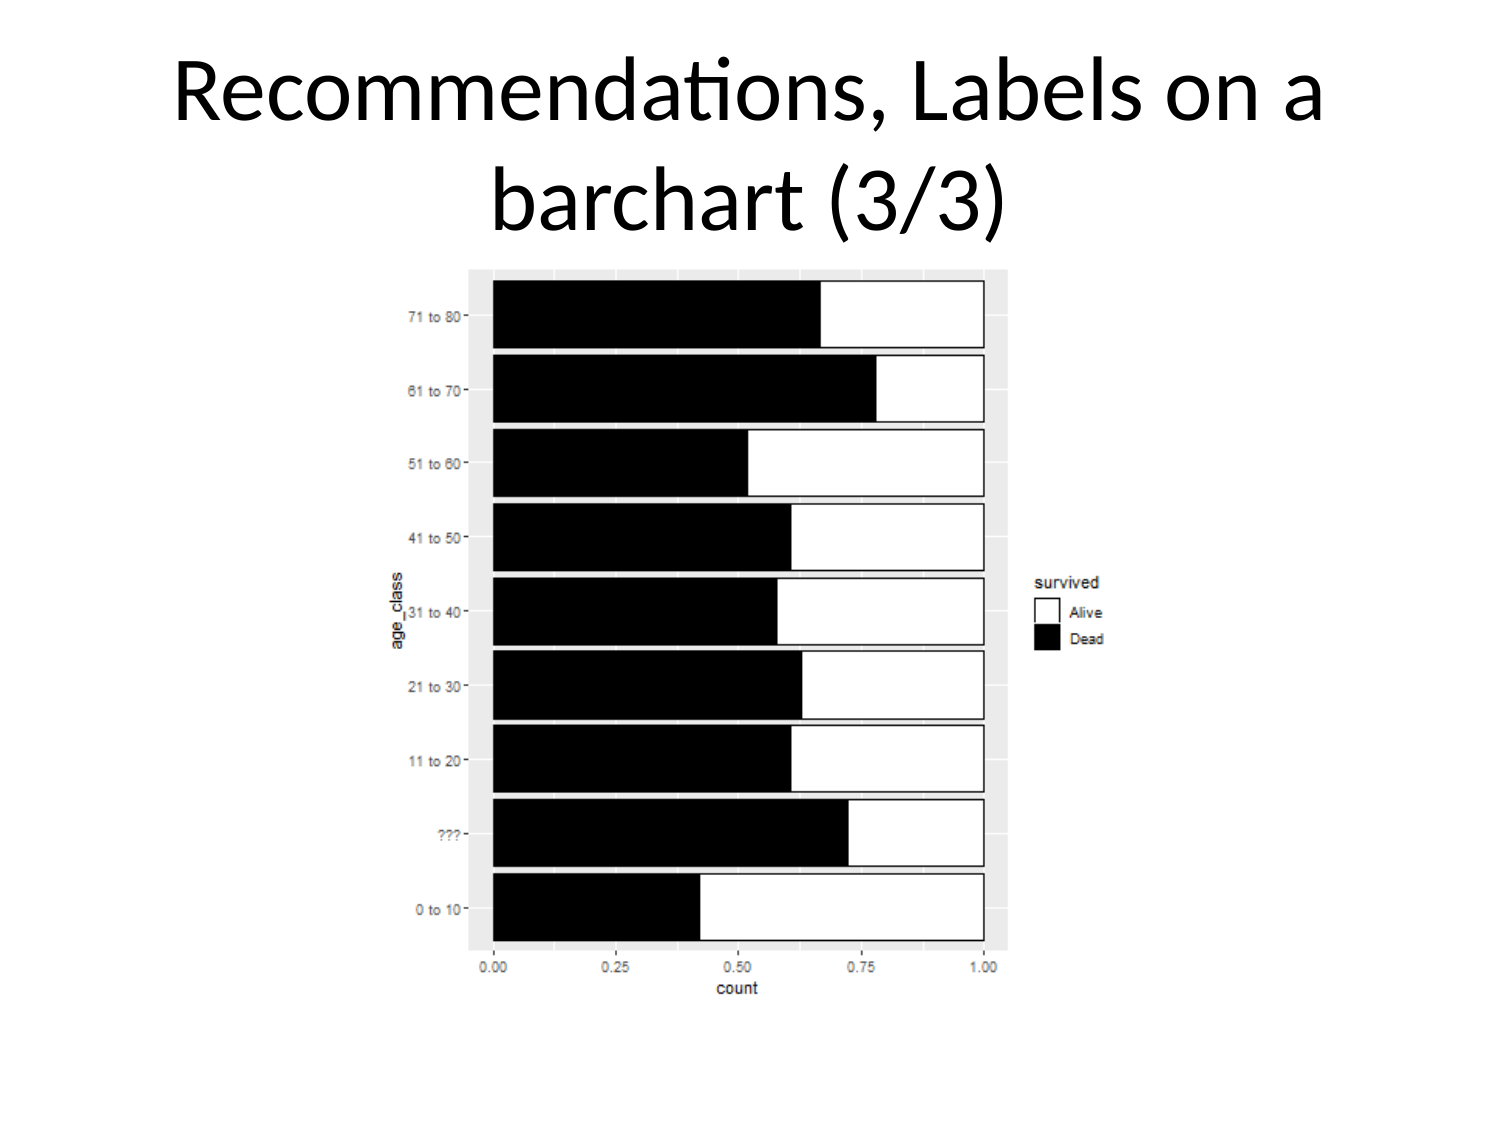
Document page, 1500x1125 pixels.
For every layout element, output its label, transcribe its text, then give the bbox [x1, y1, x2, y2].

picture [378, 262, 1122, 1005]
title Recommendations, Labels on a barchart (3/3) [75, 45, 1425, 233]
